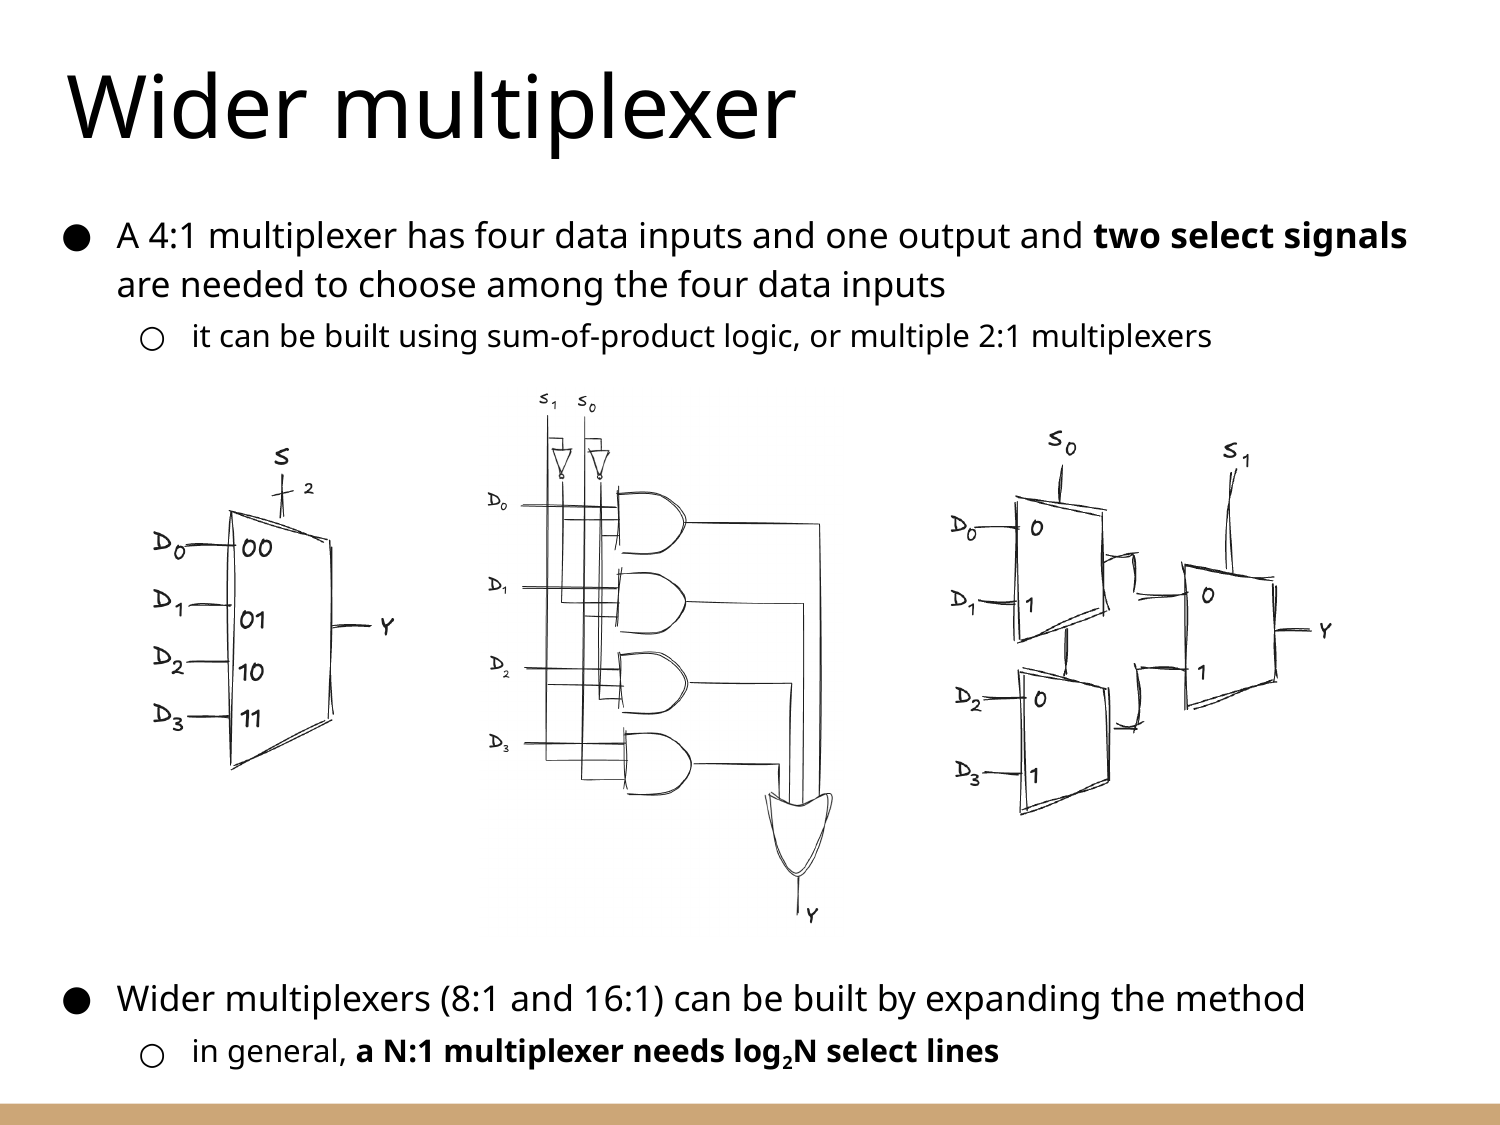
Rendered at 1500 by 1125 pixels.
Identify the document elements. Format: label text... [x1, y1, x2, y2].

picture [935, 410, 1343, 832]
title Wider multiplexer [51, 69, 1449, 172]
list A 4:1 multiplexer has four data inputs and one output and two select signals are needed to choose among the four data inputs it can be built using sum-of-product logic, or multiple 2:1 multiplexers Wider multiplexers (8:1 and 16:1) can be built by expanding the method in general, a N:1 multiplexer needs log2N select lines [26, 191, 1474, 1070]
picture [479, 387, 845, 937]
picture [137, 431, 412, 786]
